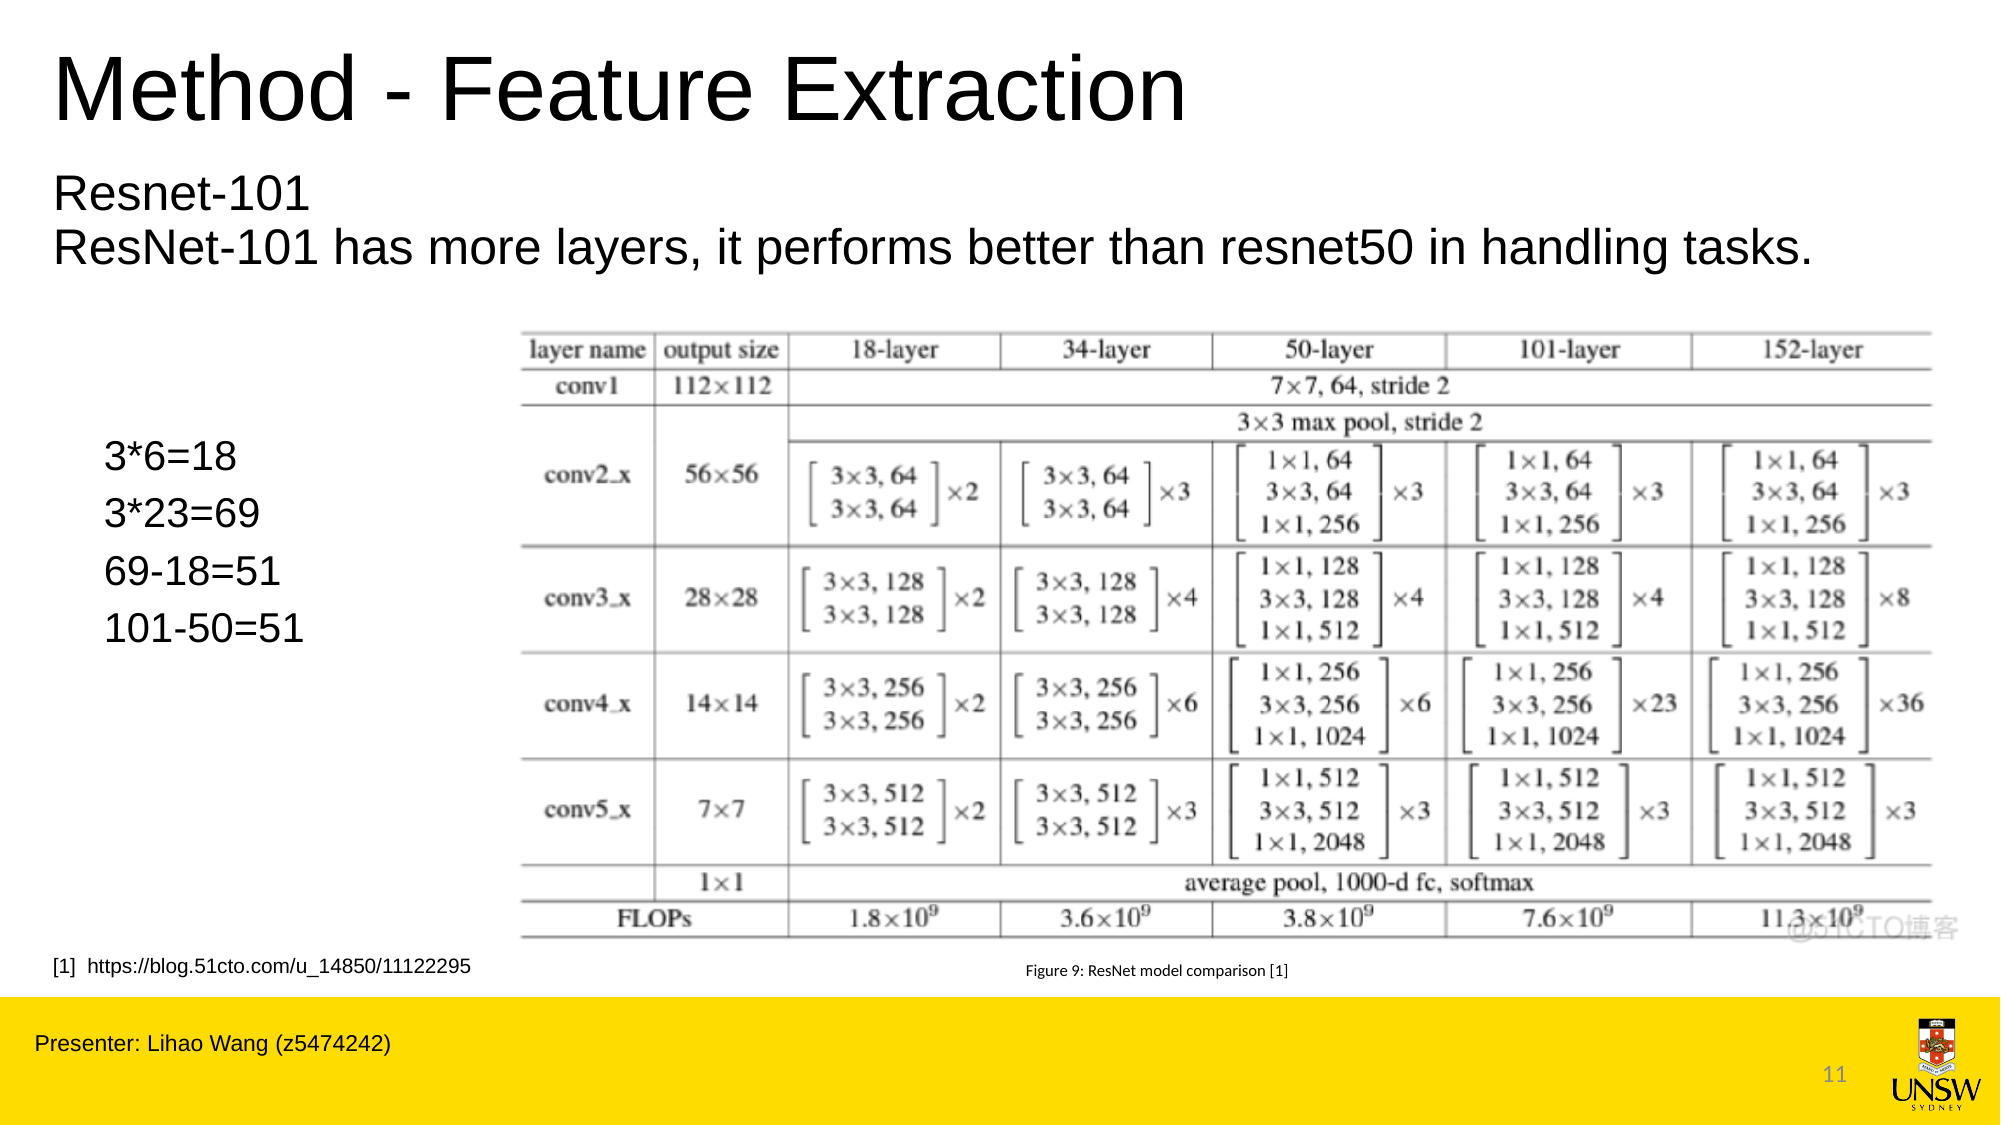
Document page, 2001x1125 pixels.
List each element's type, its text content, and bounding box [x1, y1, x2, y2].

slide_number ‹#› [1412, 1042, 1863, 1103]
text_box Presenter: Lihao Wang (z5474242) [19, 1021, 1222, 1064]
text_box [1] https://blog.51cto.com/u_14850/11122295 [37, 944, 1589, 990]
title Method - Feature Extraction [37, 22, 1946, 159]
text_box Figure 9: ResNet model comparison [1] [1010, 969, 1339, 988]
picture [1887, 1007, 1986, 1122]
picture [518, 325, 1983, 962]
text_box 3*6=18 3*23=69 69-18=51 101-50=51 [88, 405, 375, 726]
list Resnet-101 ResNet-101 has more layers, it performs better than resnet50 in handling tasks. [37, 159, 1946, 298]
